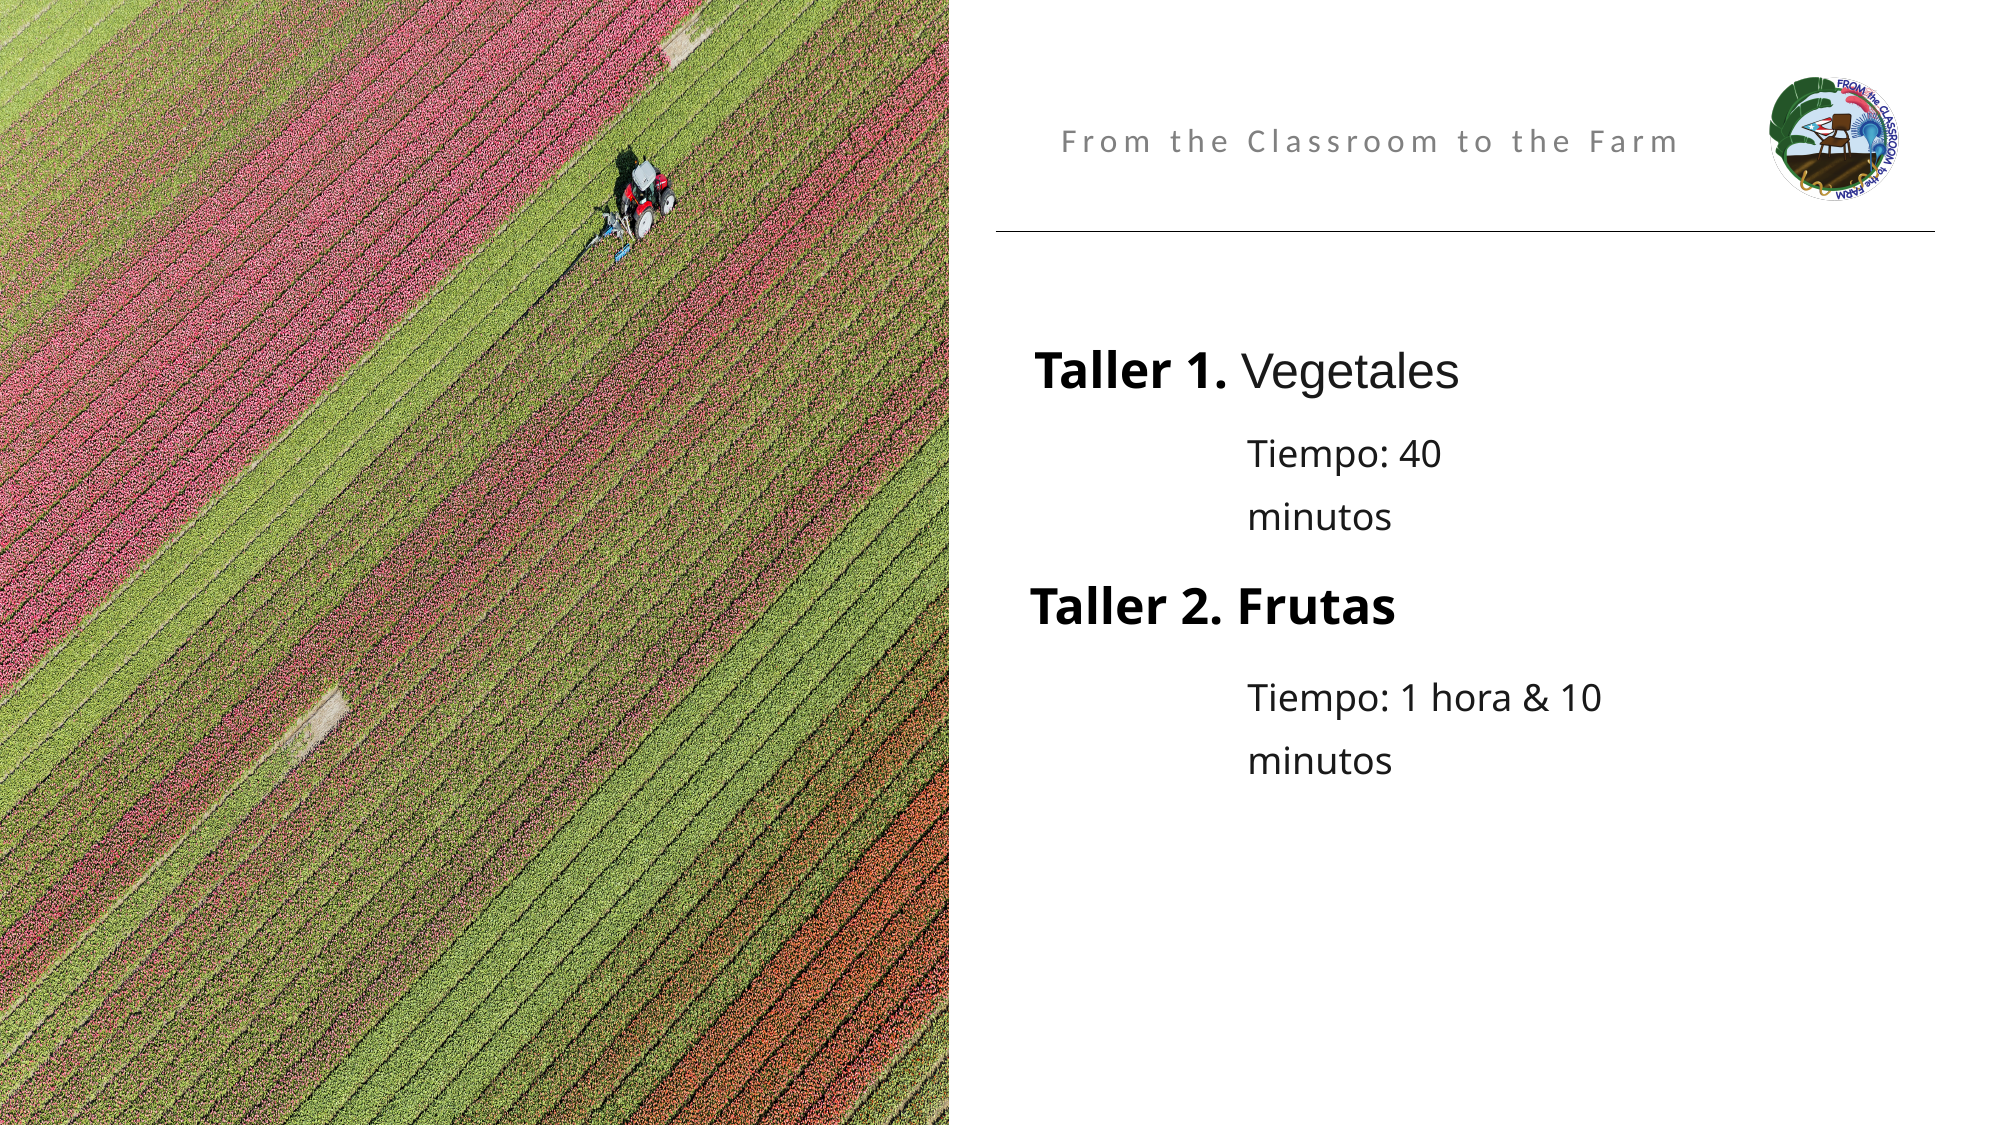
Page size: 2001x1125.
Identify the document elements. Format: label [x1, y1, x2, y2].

text_box [1014, 331, 2000, 722]
text_box [995, 61, 1935, 232]
picture [0, 0, 949, 1125]
